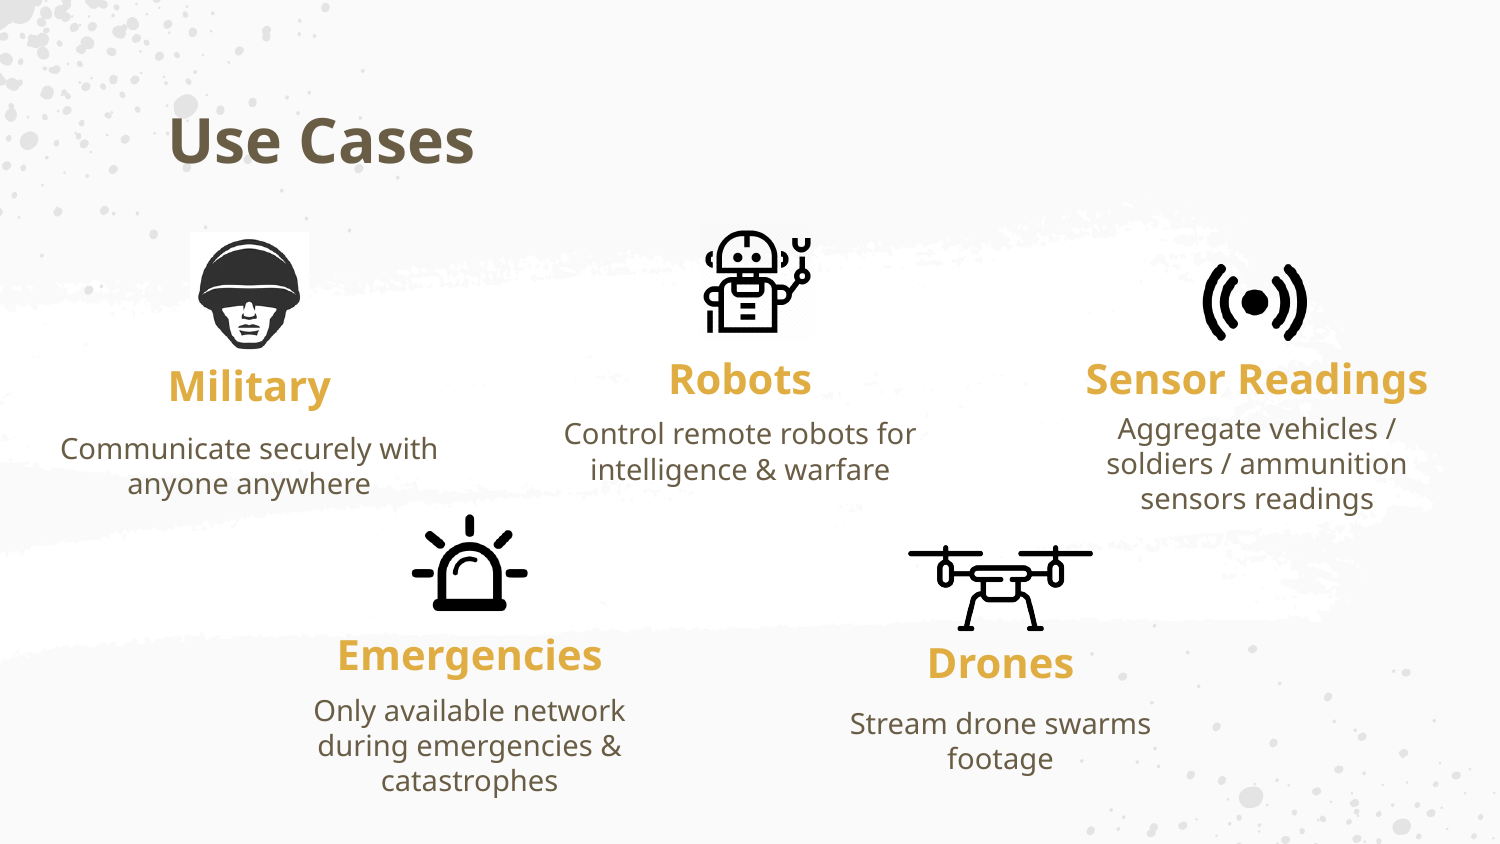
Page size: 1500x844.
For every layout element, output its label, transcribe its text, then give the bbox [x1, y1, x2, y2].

subtitle Control remote robots for intelligence & warfare [533, 400, 947, 497]
picture [1172, 216, 1343, 387]
title Sensor Readings [1068, 338, 1171, 395]
title Sensor Readings [1344, 338, 1447, 395]
title Drones [851, 621, 1039, 689]
subtitle Communicate securely with anyone anywhere [42, 415, 457, 511]
picture [697, 223, 816, 342]
picture [410, 503, 529, 622]
picture [190, 232, 309, 356]
picture [908, 496, 1093, 681]
title Use Cases [152, 85, 1092, 178]
title Military [60, 344, 439, 412]
subtitle Only available network during emergencies & catastrophes [263, 677, 677, 844]
title Emergencies [320, 613, 620, 677]
title Robots [590, 338, 890, 400]
subtitle Stream drone swarms footage [793, 690, 1039, 786]
subtitle Aggregate vehicles / soldiers / ammunition sensors readings [1039, 395, 1476, 844]
